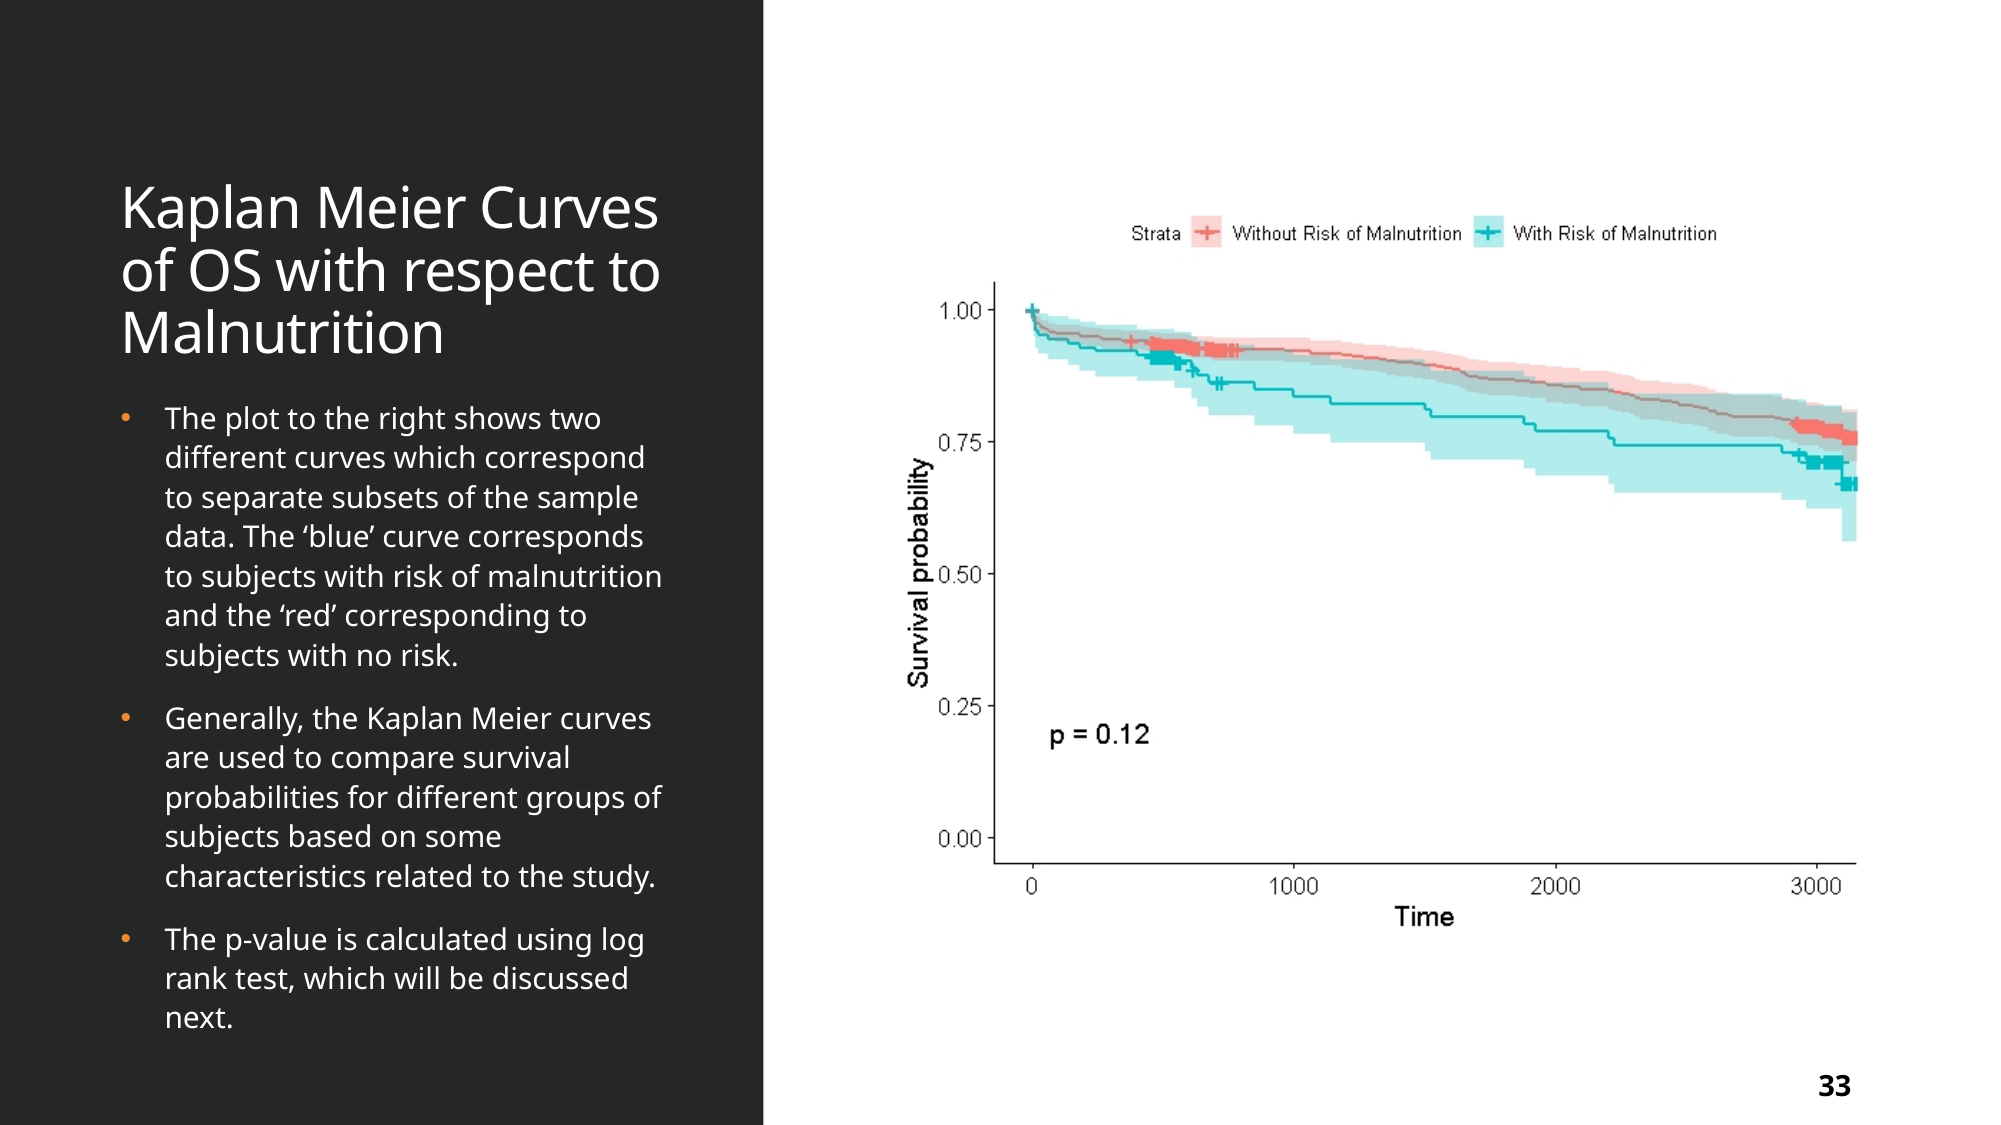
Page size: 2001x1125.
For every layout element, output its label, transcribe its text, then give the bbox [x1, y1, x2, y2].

slide_number 33 [1803, 1057, 1932, 1118]
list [894, 193, 1869, 942]
list The plot to the right shows two different curves which correspond to separate subsets of the sample data. The ‘blue’ curve corresponds to subjects with risk of malnutrition and the ‘red’ corresponding to subjects with no risk. Generally, the Kaplan Meier curves are used to compare survival probabilities for different groups of subjects based on some characteristics related to the study. The p-value is calculated using log rank test, which will be discussed next. [105, 388, 683, 1060]
title Kaplan Meier Curves of OS with respect to Malnutrition [105, 128, 683, 374]
